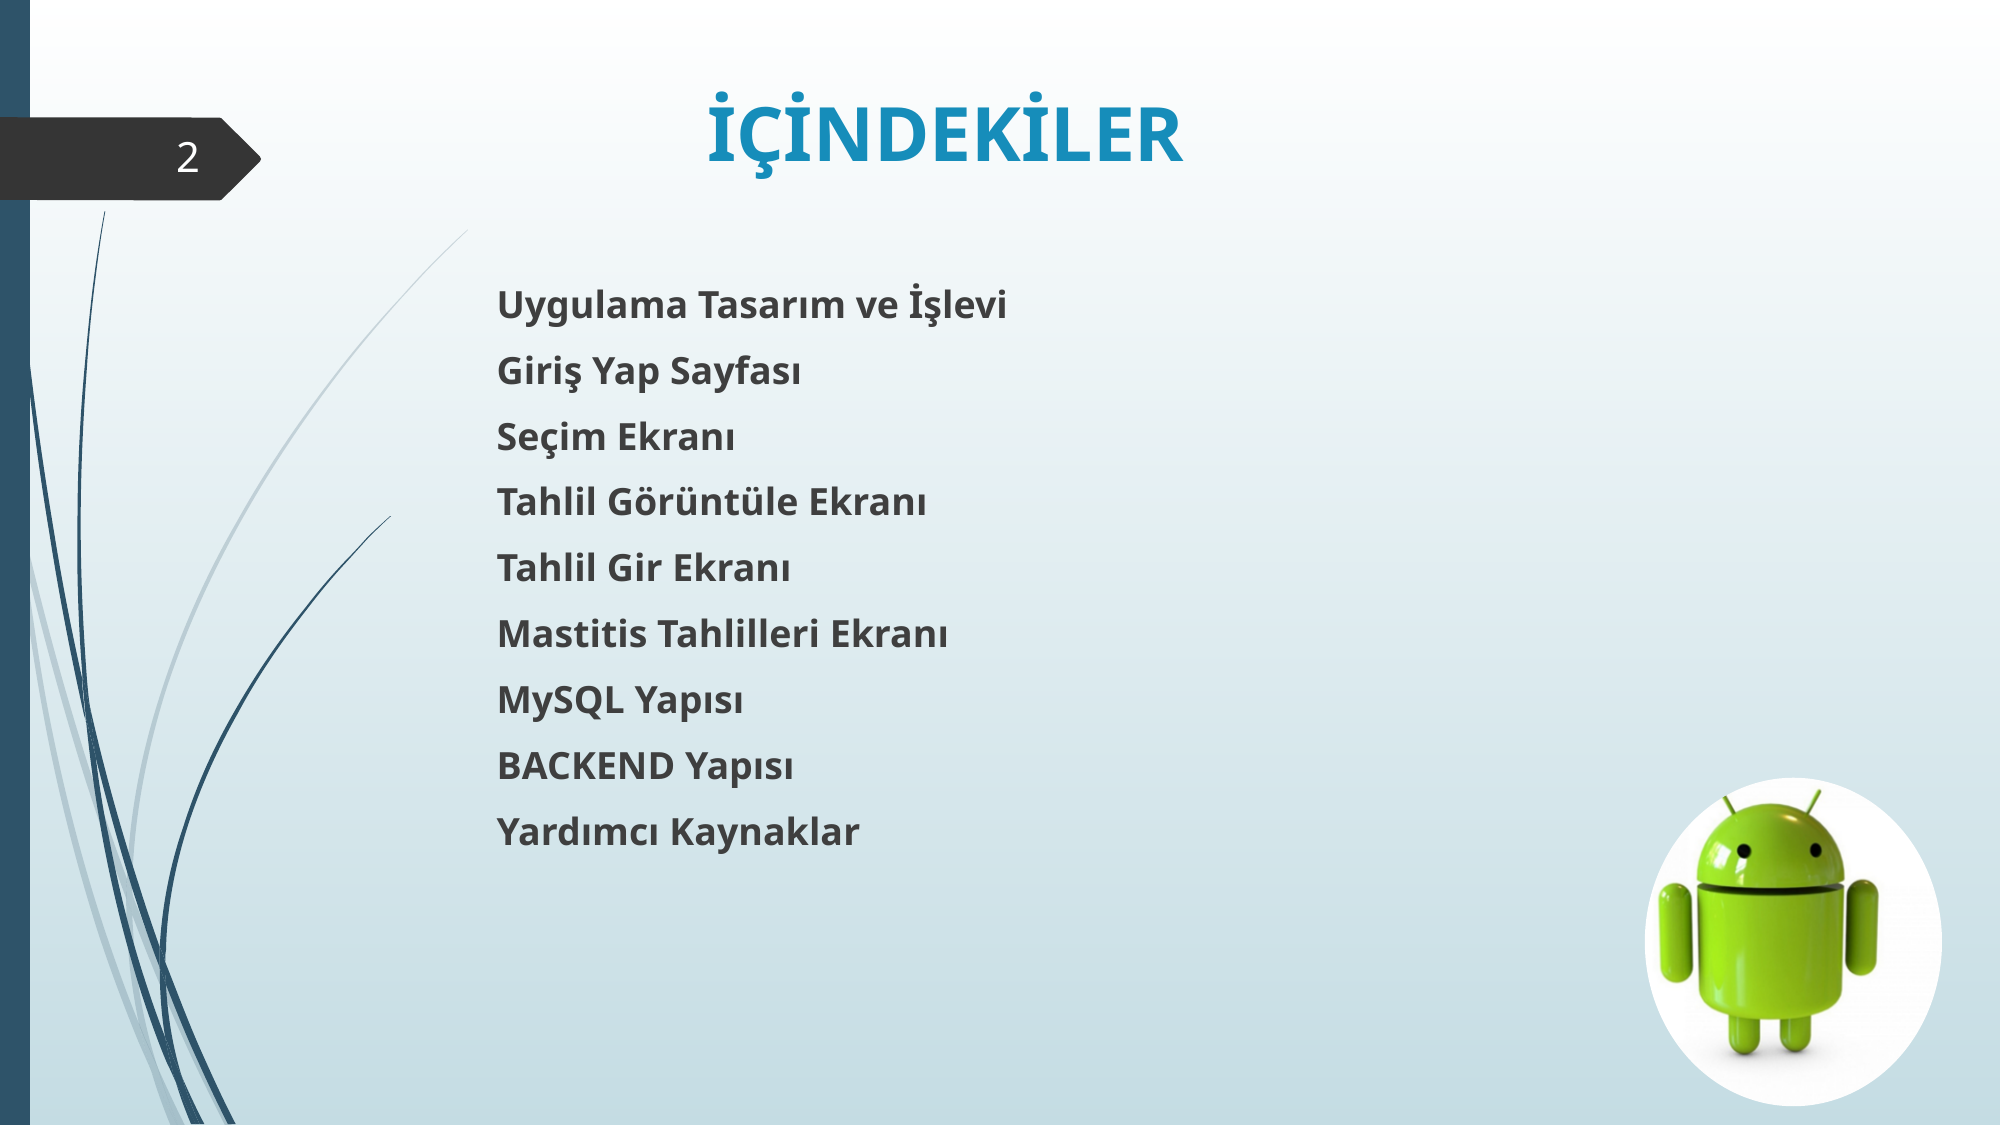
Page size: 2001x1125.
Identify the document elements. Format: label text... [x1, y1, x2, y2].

text_box Uygulama Tasarım ve İşlevi Giriş Yap Sayfası Seçim Ekranı Tahlil Görüntüle Ekranı Tahlil Gir Ekranı Mastitis Tahlilleri Ekranı MySQL Yapısı BACKEND Yapısı Yardımcı Kaynaklar [425, 207, 1763, 1083]
picture [1644, 777, 1943, 1107]
slide_number 2 [87, 129, 216, 190]
title İÇİNDEKİLER [215, 78, 1677, 289]
